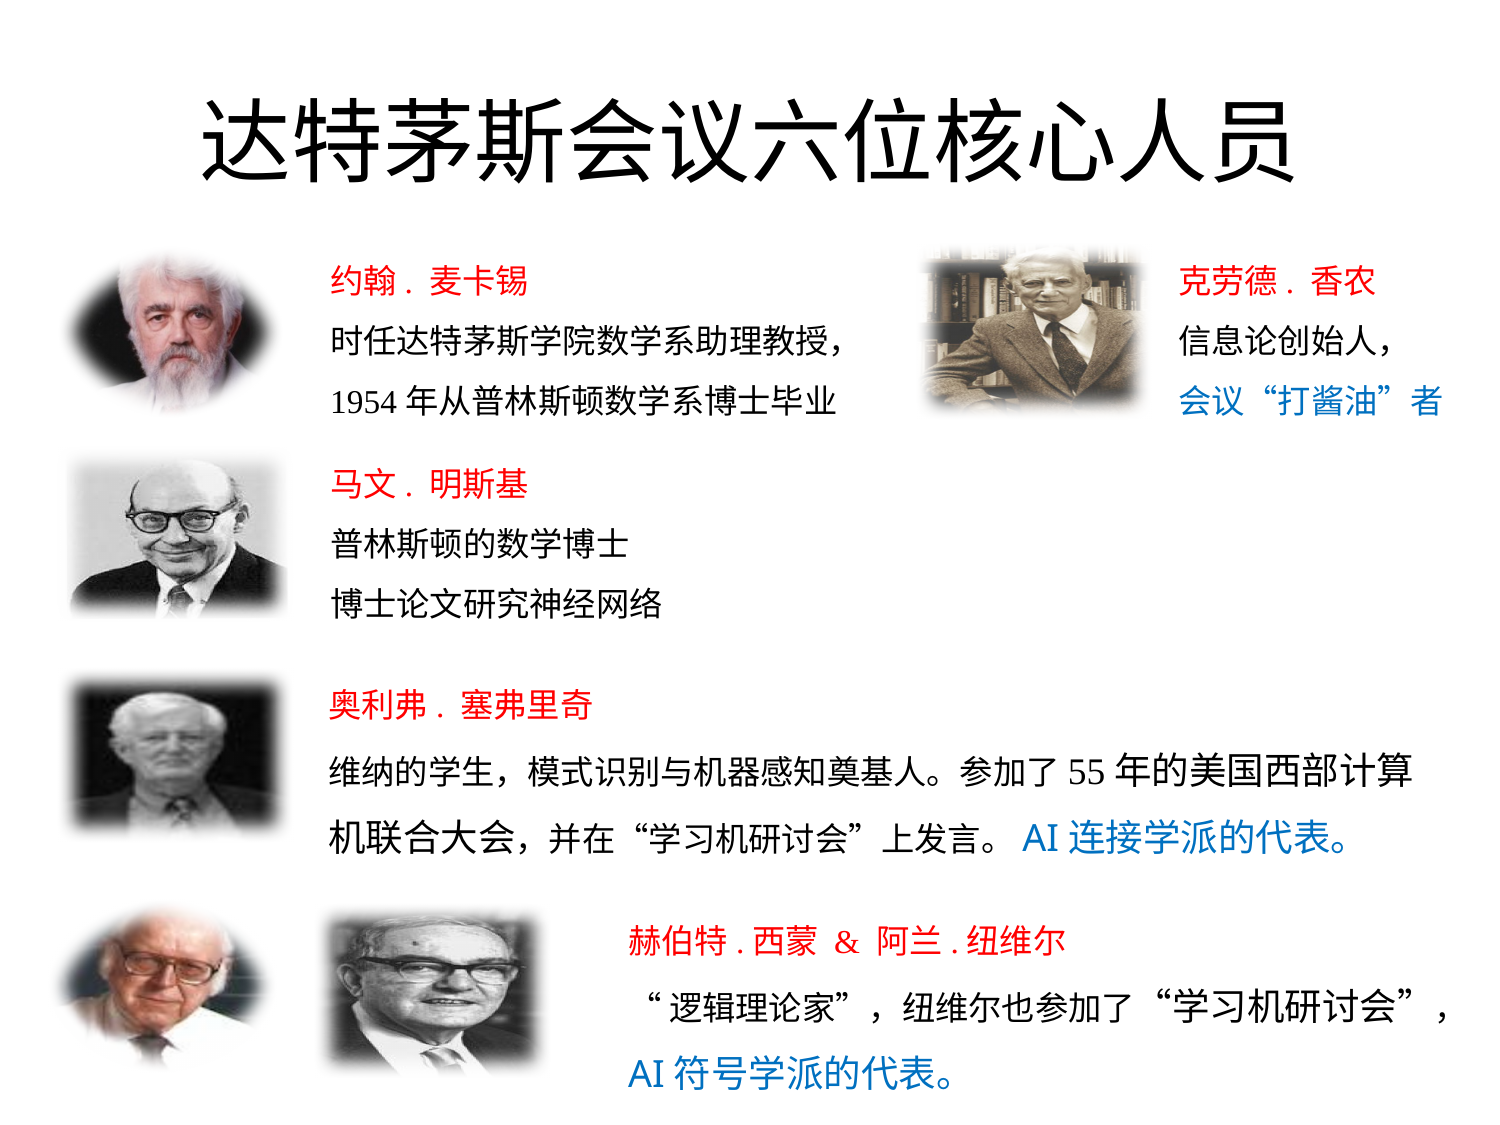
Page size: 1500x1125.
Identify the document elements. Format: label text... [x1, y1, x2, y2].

text_box 约翰. 麦卡锡 时任达特茅斯学院数学系助理教授，1954年从普林斯顿数学系博士毕业 [315, 233, 892, 428]
picture [915, 242, 1152, 421]
title 达特茅斯会议六位核心人员 [75, 45, 1425, 233]
text_box 马文. 明斯基 普林斯顿的数学博士 博士论文研究神经网络 [315, 435, 859, 631]
picture [56, 445, 294, 624]
picture [43, 897, 281, 1075]
text_box 赫伯特.西蒙 & 阿兰.纽维尔 “逻辑理论家”，纽维尔也参加了“学习机研讨会”，AI符号学派的代表。 [613, 892, 1454, 1103]
text_box 奥利弗. 塞弗里奇 维纳的学生，模式识别与机器感知奠基人。参加了55年的美国西部计算机联合大会，并在“学习机研讨会”上发言。AI连接学派的代表。 [313, 656, 1436, 867]
picture [56, 666, 294, 845]
text_box 克劳德. 香农 信息论创始人， 会议“打酱油”者 [1163, 233, 1471, 428]
picture [52, 243, 288, 421]
picture [313, 902, 552, 1080]
